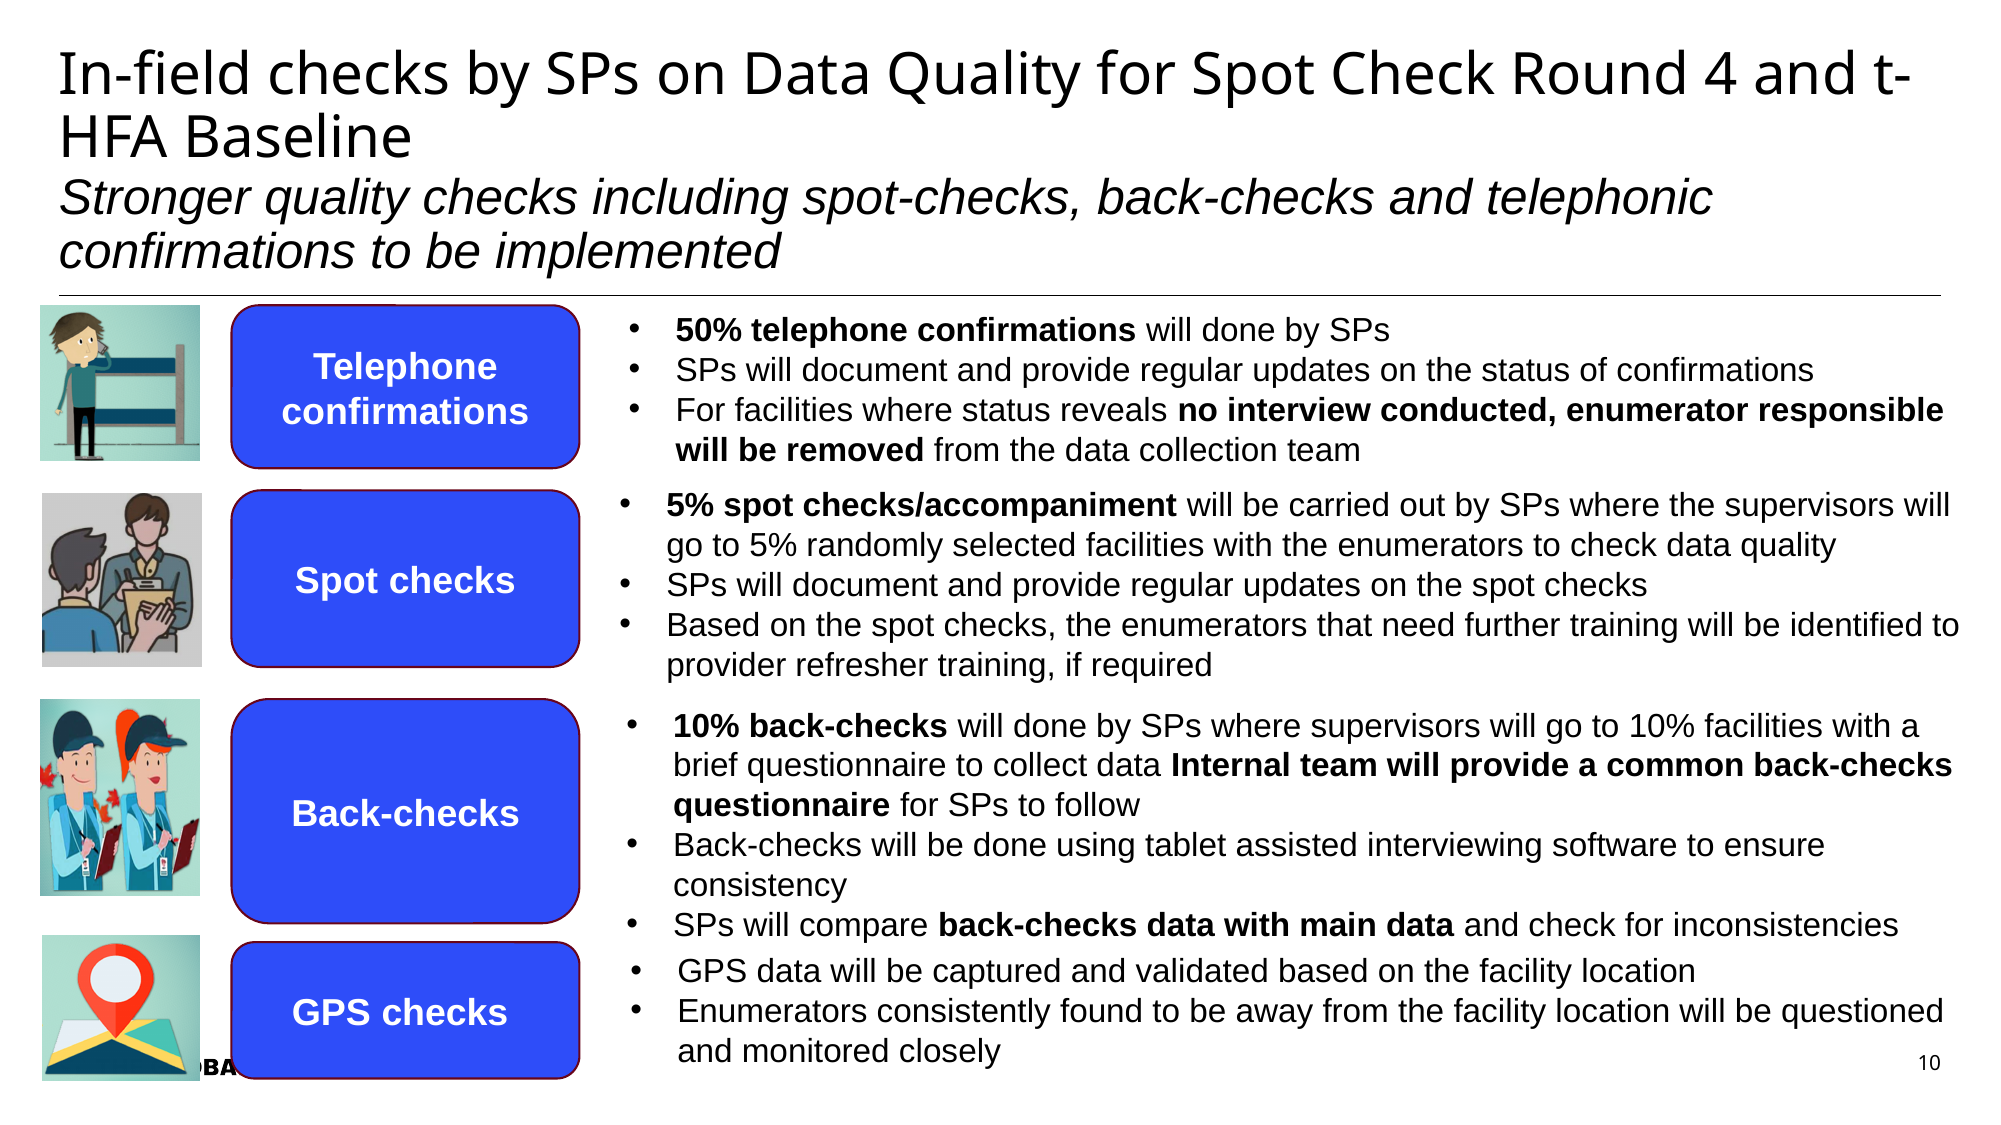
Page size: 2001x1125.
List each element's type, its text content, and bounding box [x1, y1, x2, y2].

text_box Back-checks [230, 698, 581, 925]
text_box GPS data will be captured and validated based on the facility location Enumerators consistently found to be away from the facility location will be questioned and monitored closely [615, 942, 1996, 1077]
picture [40, 305, 200, 461]
title In-field checks by SPs on Data Quality for Spot Check Round 4 and t-HFA Baseline [59, 44, 1941, 122]
text_box Telephone confirmations [230, 304, 581, 470]
text_box 10% back-checks will done by SPs where supervisors will go to 10% facilities with a brief questionnaire to collect data Internal team will provide a common back-checks questionnaire for SPs to follow Back-checks will be done using tablet assisted interviewing software to ensure consistency SPs will compare back-checks data with main data and check for inconsistencies [611, 696, 1979, 951]
text_box Spot checks [230, 489, 581, 669]
text_box 50% telephone confirmations will done by SPs SPs will document and provide regular updates on the status of confirmations For facilities where status reveals no interview conducted, enumerator responsible will be removed from the data collection team [613, 300, 1963, 475]
picture [40, 699, 200, 896]
picture [42, 493, 202, 668]
text_box GPS checks [230, 941, 581, 1080]
picture [42, 935, 249, 1081]
list Stronger quality checks including spot-checks, back-checks and telephonic confirmations to be implemented [59, 171, 1941, 248]
text_box 5% spot checks/accompaniment will be carried out by SPs where the supervisors will go to 5% randomly selected facilities with the enumerators to check data quality SPs will document and provide regular updates on the spot checks Based on the spot checks, the enumerators that need further training will be identified to provider refresher training, if required [604, 475, 1985, 690]
